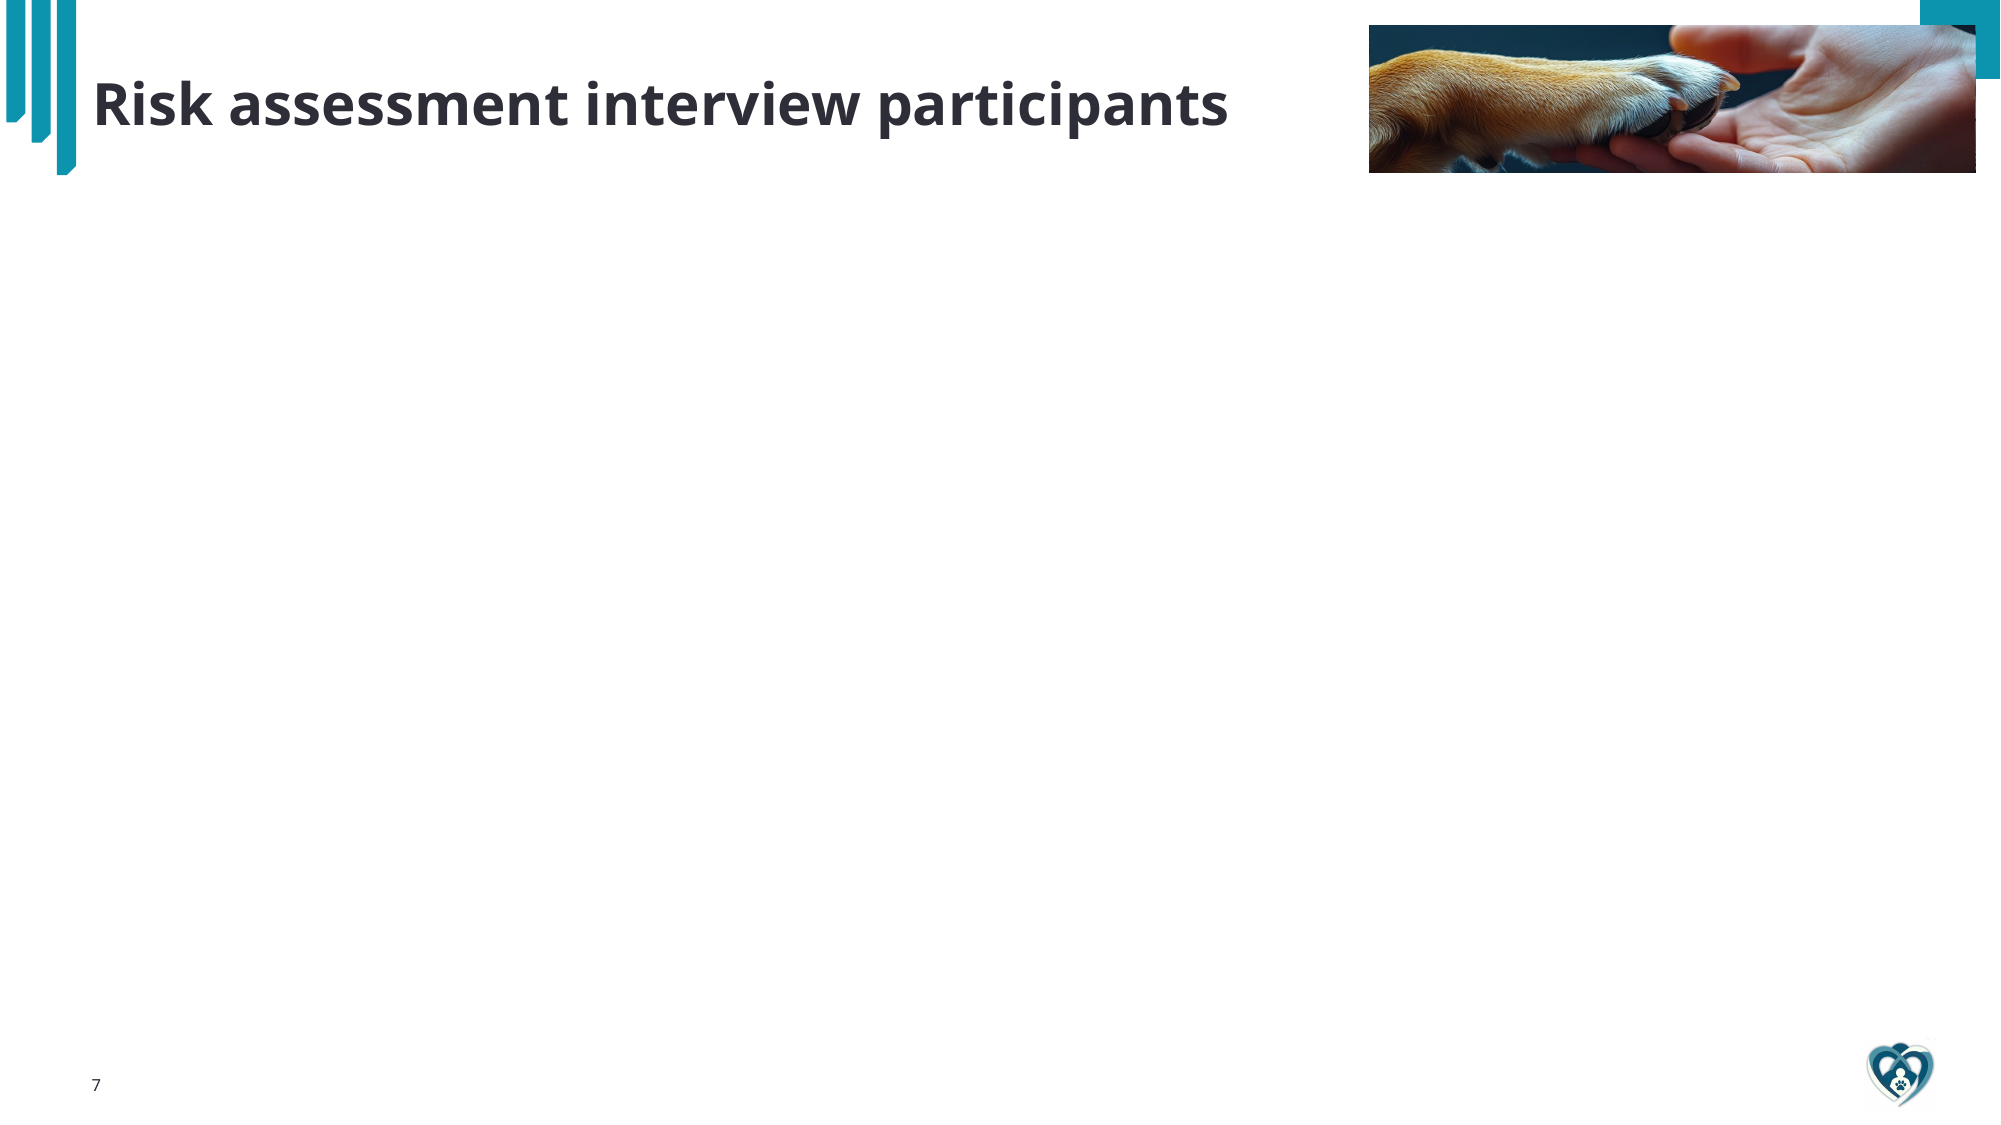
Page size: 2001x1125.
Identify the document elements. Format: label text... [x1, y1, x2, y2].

text_box Risk assessment interview participants [92, 67, 1334, 138]
text_box [1919, 0, 2000, 80]
picture [1369, 25, 1976, 174]
picture [1862, 1036, 1938, 1114]
